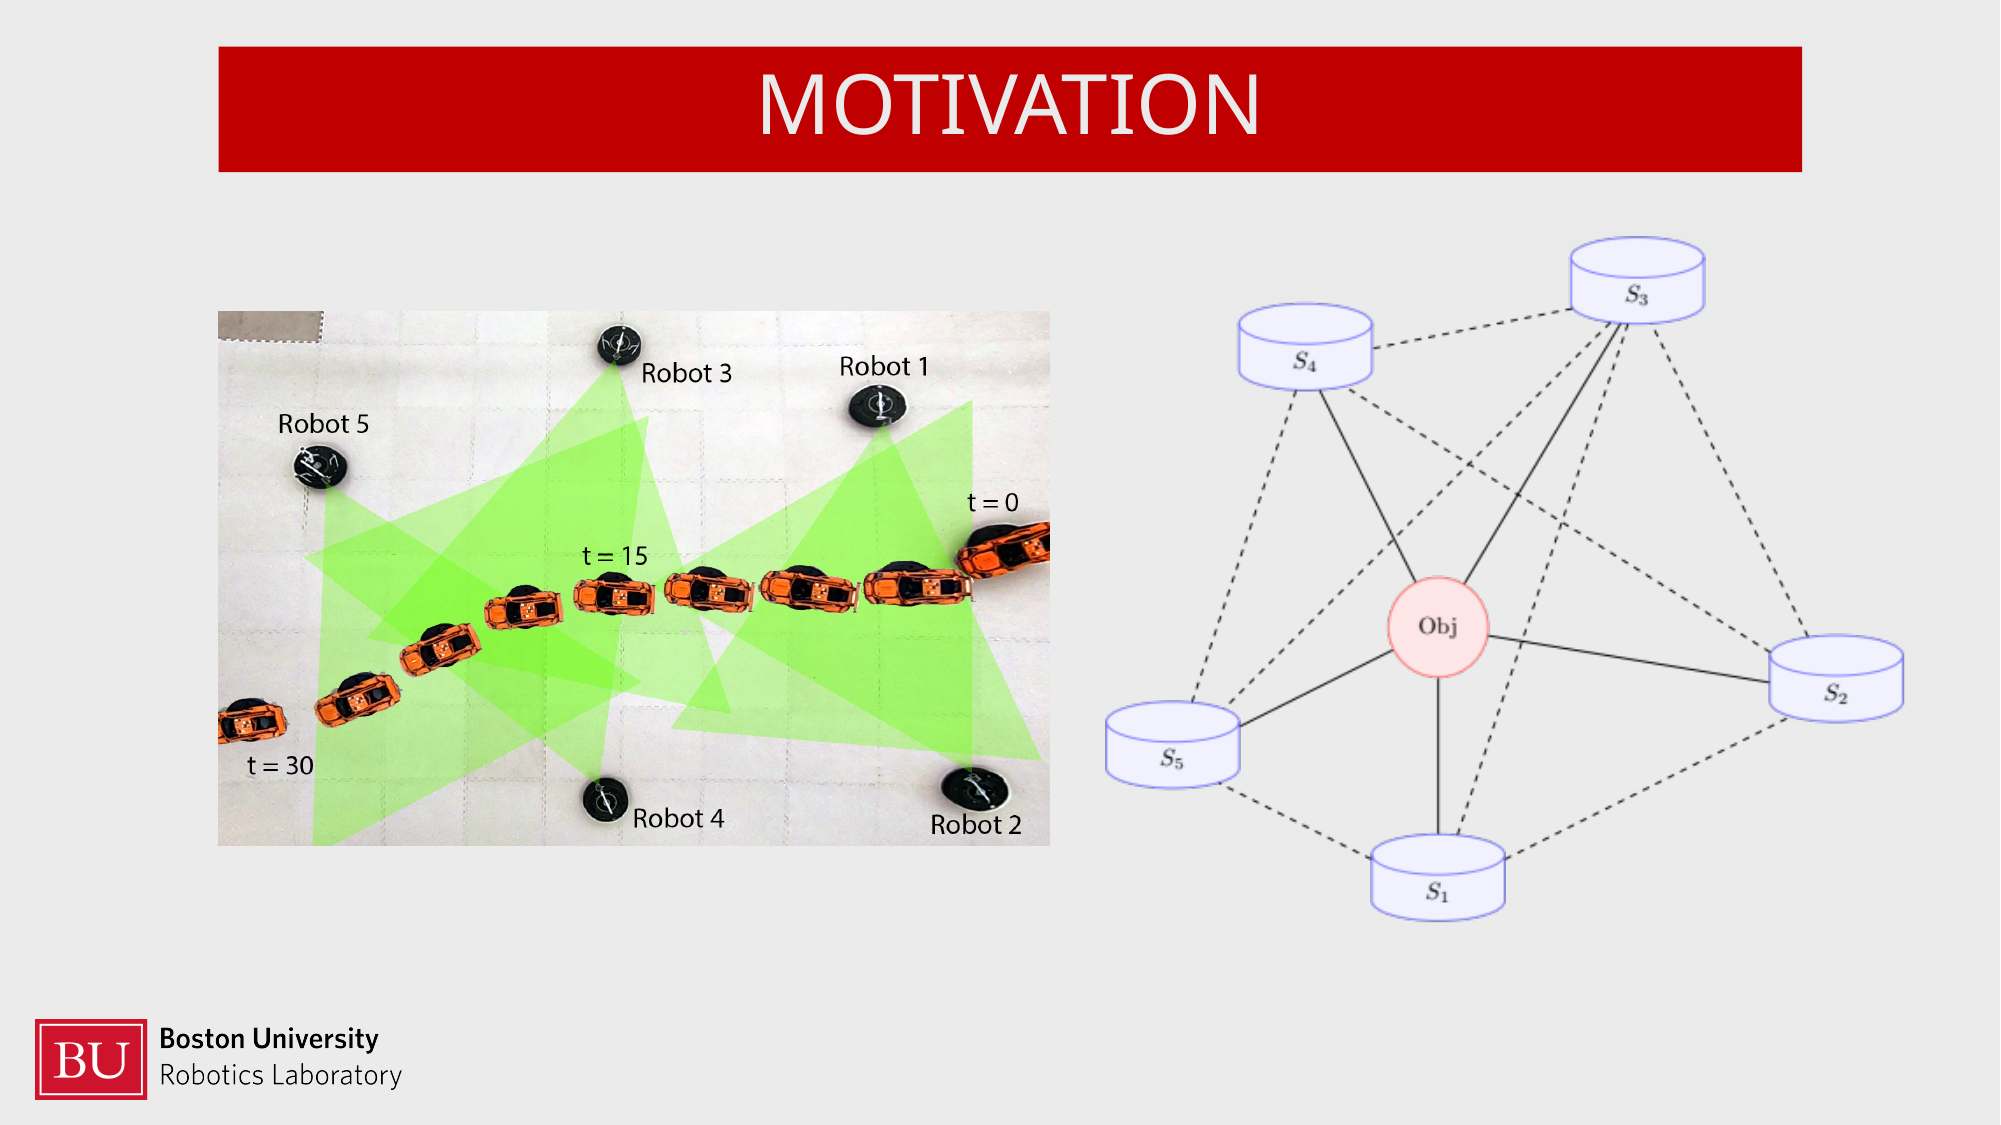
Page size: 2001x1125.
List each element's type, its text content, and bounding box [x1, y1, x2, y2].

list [218, 311, 1050, 846]
picture [35, 1019, 402, 1100]
picture [1083, 214, 1924, 943]
title Motivation [218, 46, 1803, 173]
